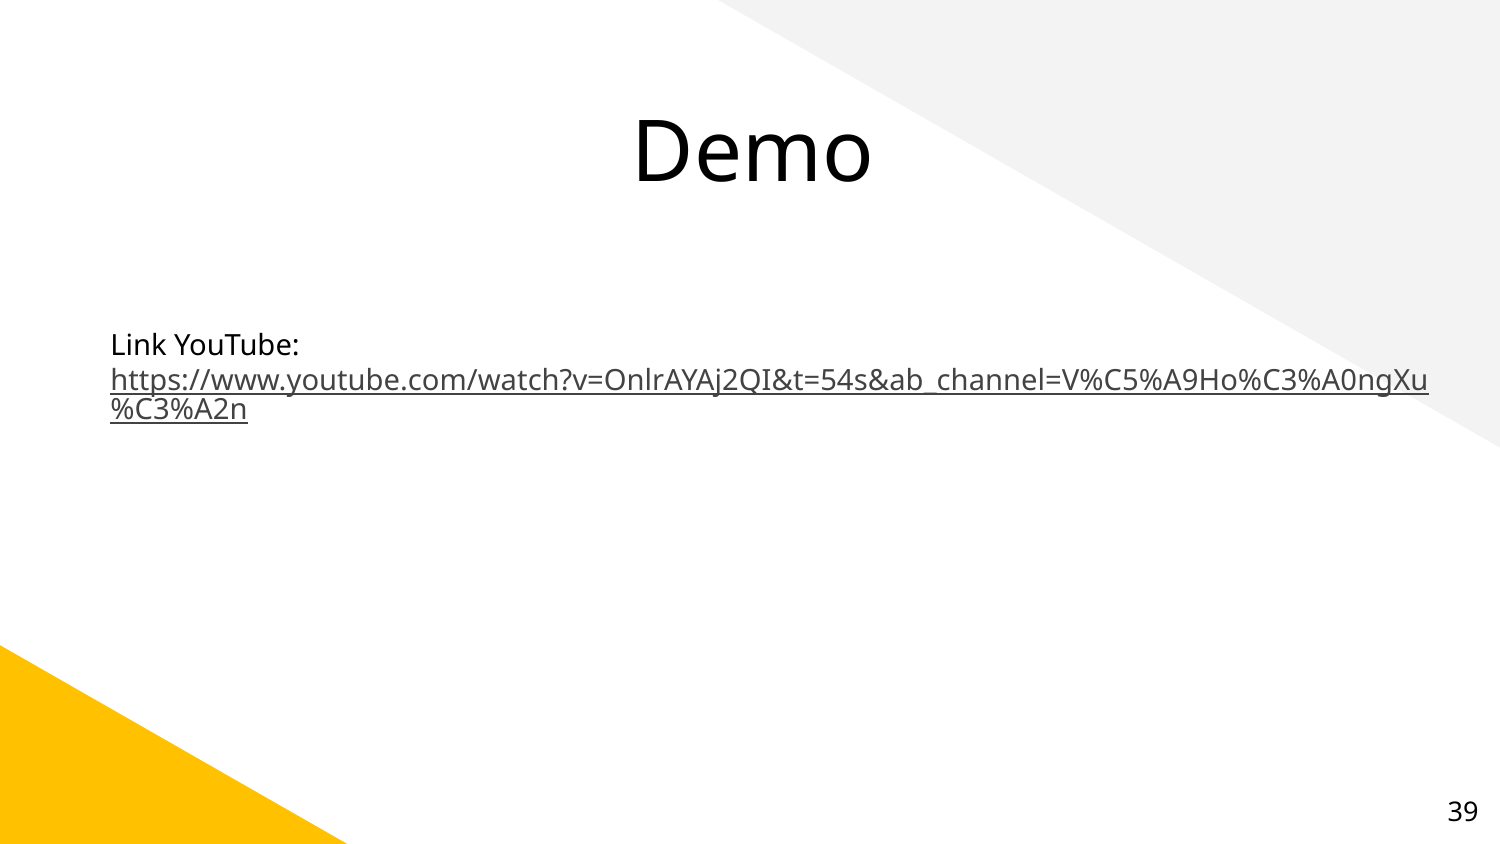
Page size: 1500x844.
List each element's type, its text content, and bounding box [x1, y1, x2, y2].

text_box Link YouTube: https://www.youtube.com/watch?v=OnlrAYAj2QI&t=54s&ab_channel=V%C5%A9Ho%C3%A0ngXu%C3%A2n [95, 311, 1454, 417]
slide_number ‹#› [1403, 779, 1494, 844]
title Demo [88, 80, 1418, 175]
